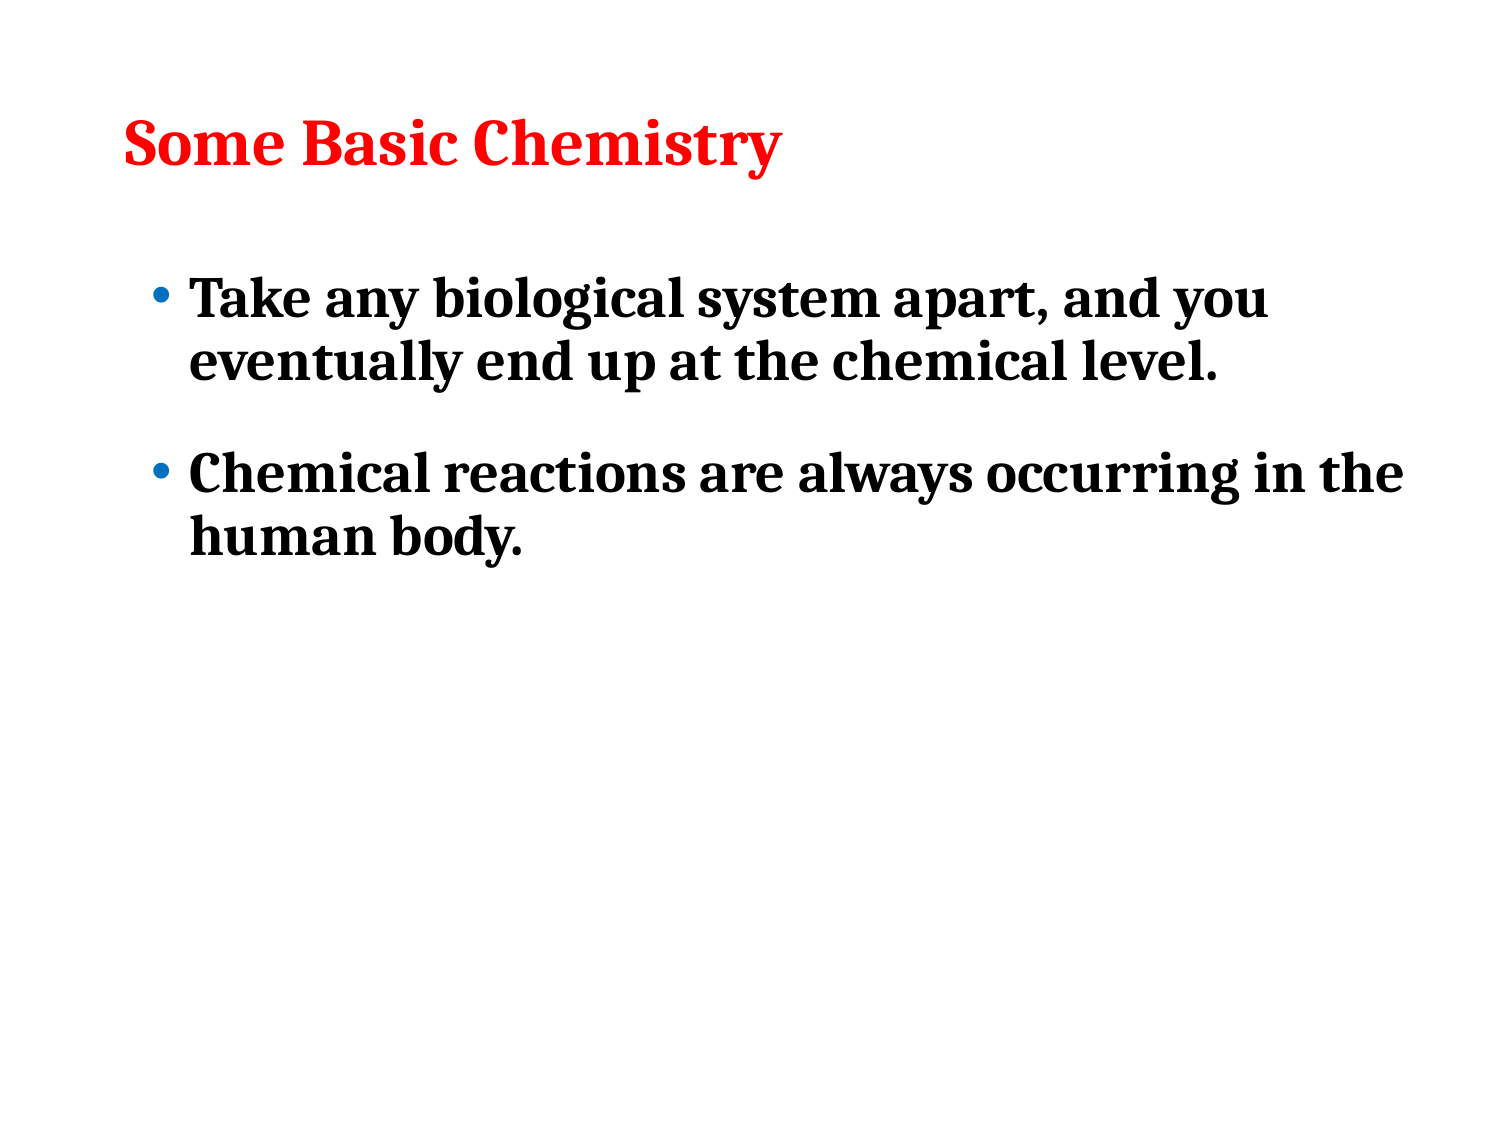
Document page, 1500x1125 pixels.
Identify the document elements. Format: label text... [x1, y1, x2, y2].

title Some Basic Chemistry [110, 100, 1488, 182]
list Take any biological system apart, and you eventually end up at the chemical level. Chemical reactions are always occurring in the human body. [136, 259, 1440, 1009]
